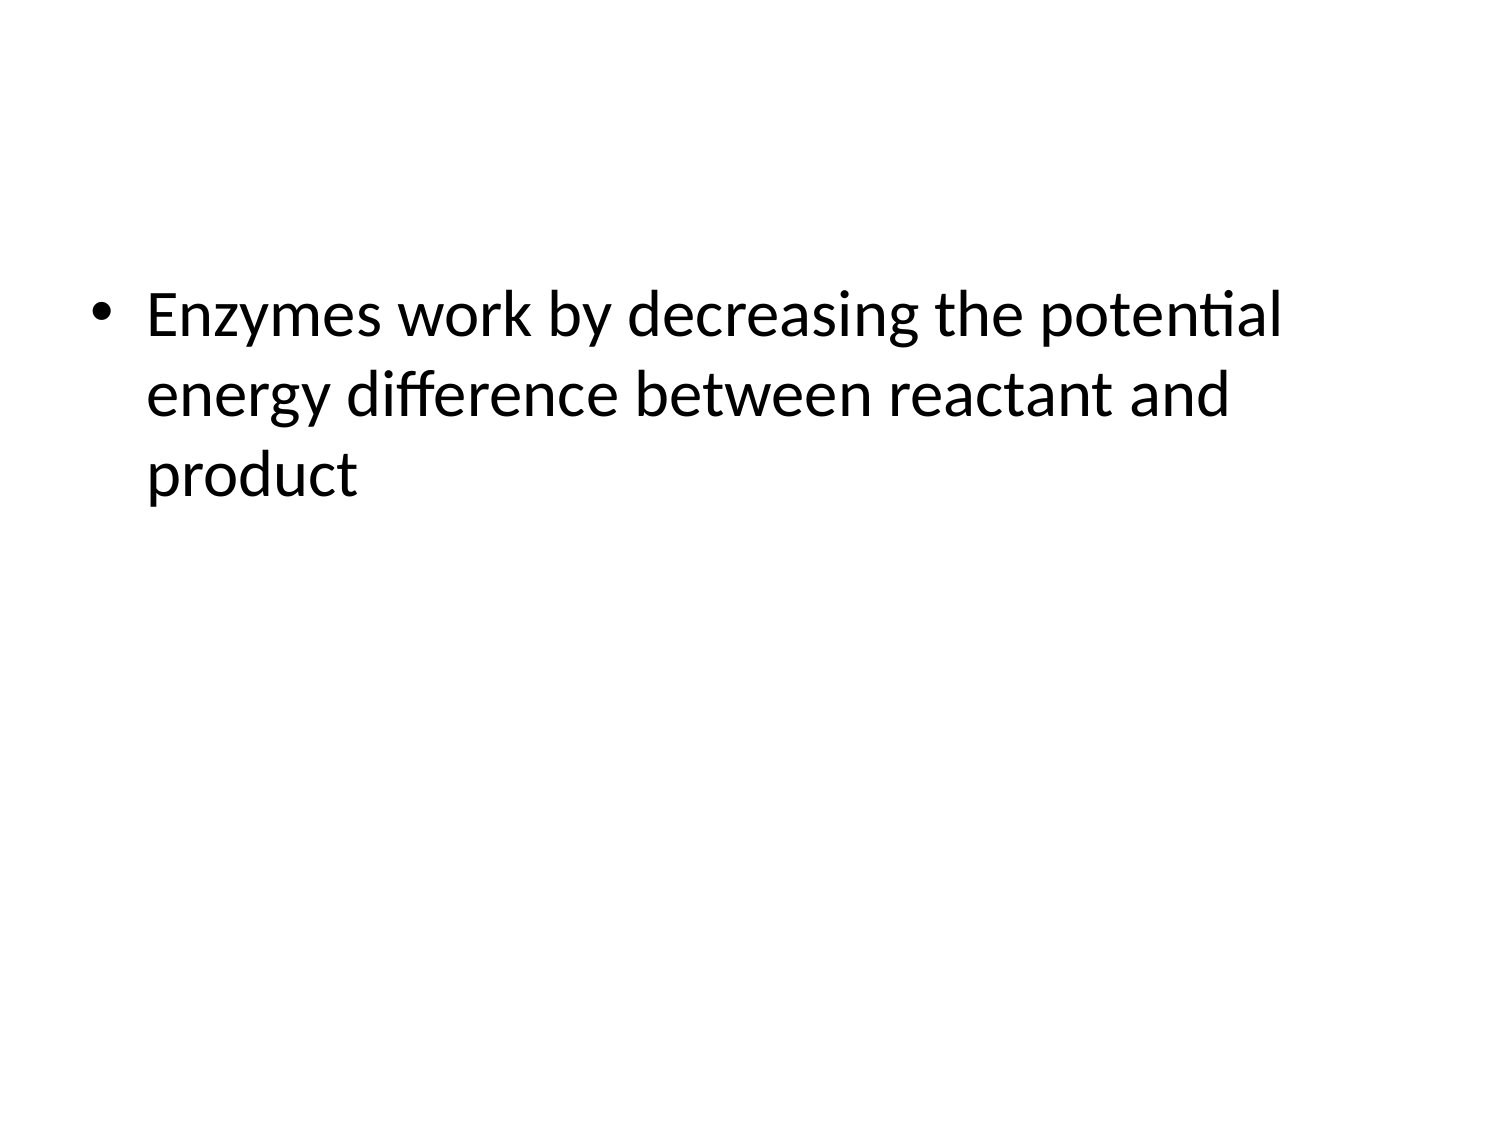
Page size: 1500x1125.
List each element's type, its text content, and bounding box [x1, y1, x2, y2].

list Enzymes work by decreasing the potential energy difference between reactant and product [75, 262, 1425, 1005]
